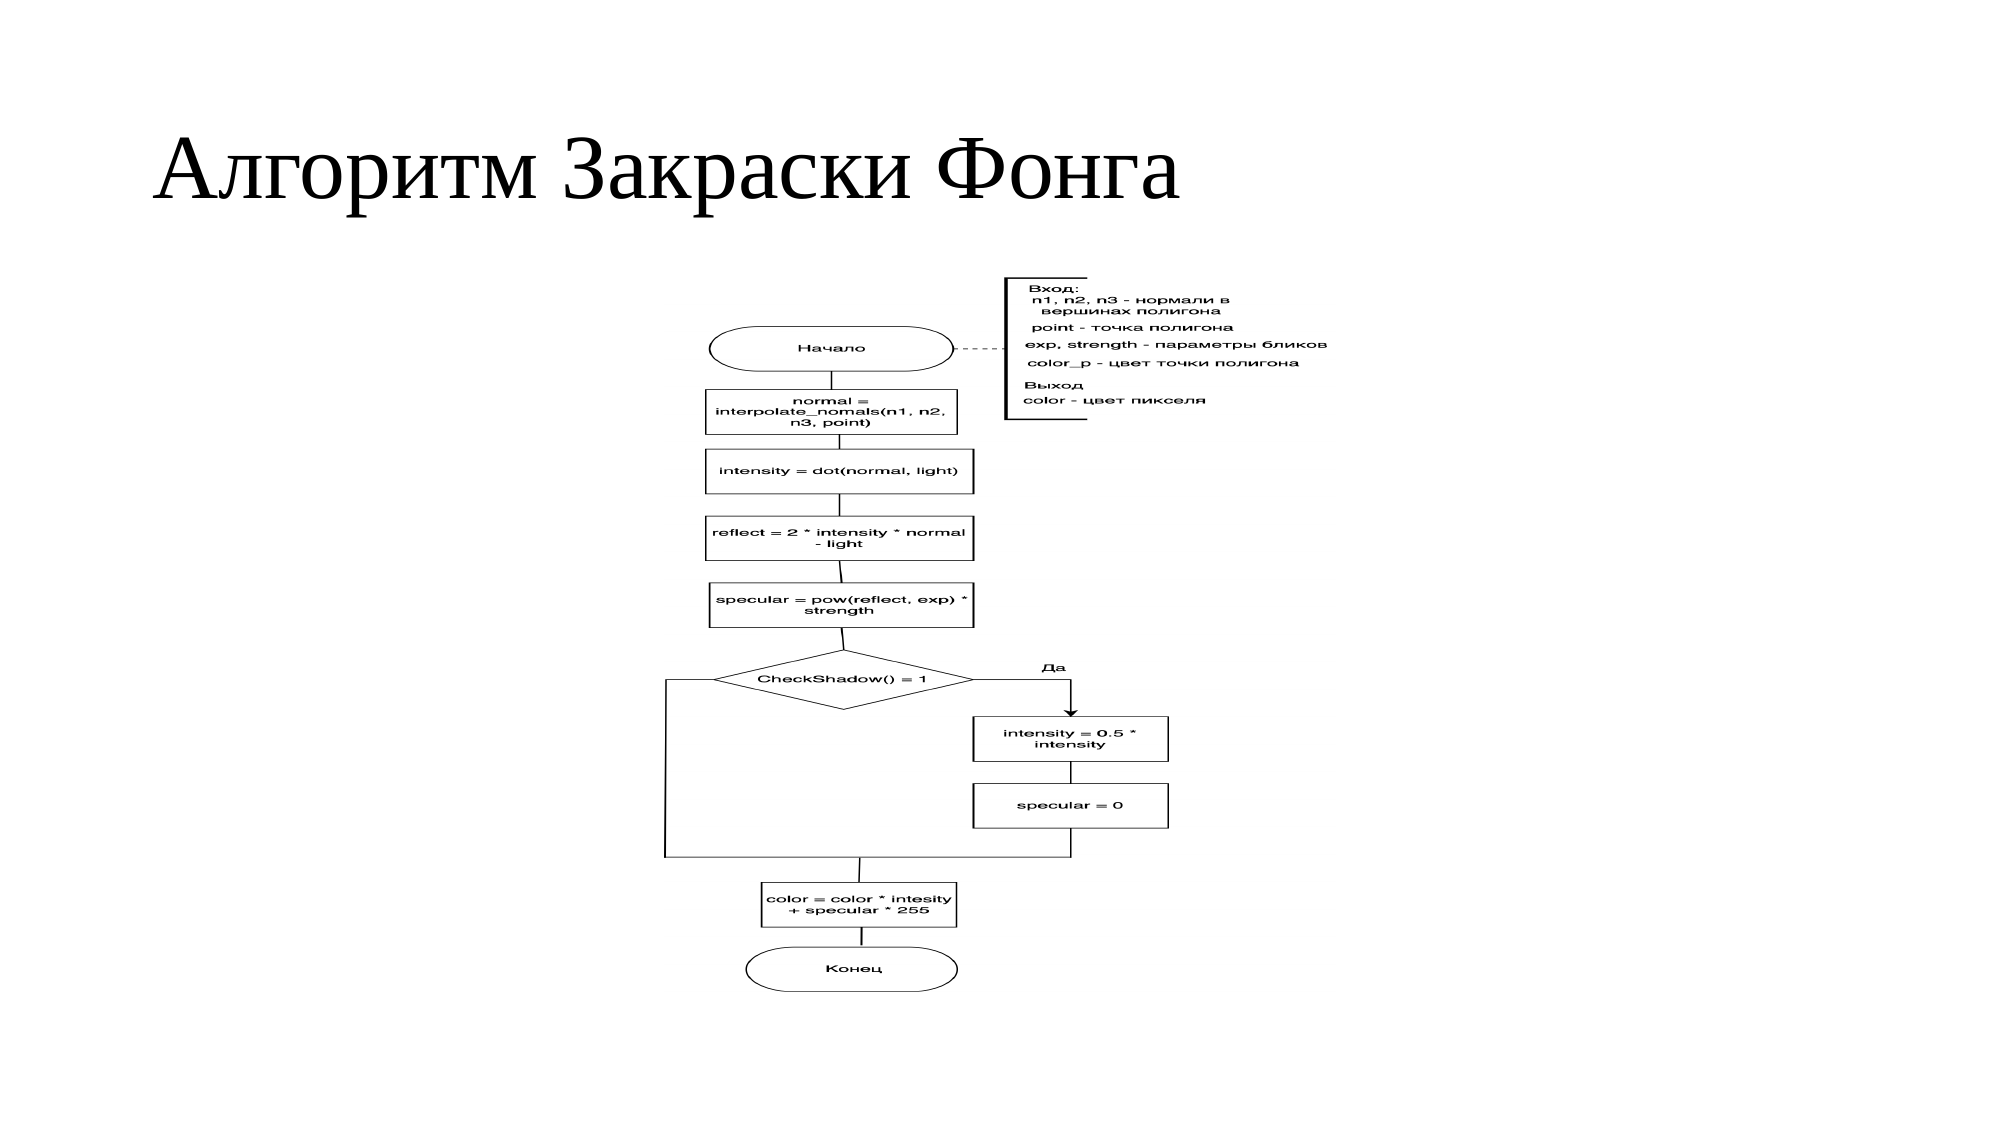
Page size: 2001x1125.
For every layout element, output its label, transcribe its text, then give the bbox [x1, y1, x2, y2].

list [663, 276, 1337, 992]
title Алгоритм Закраски Фонга [137, 59, 1863, 278]
